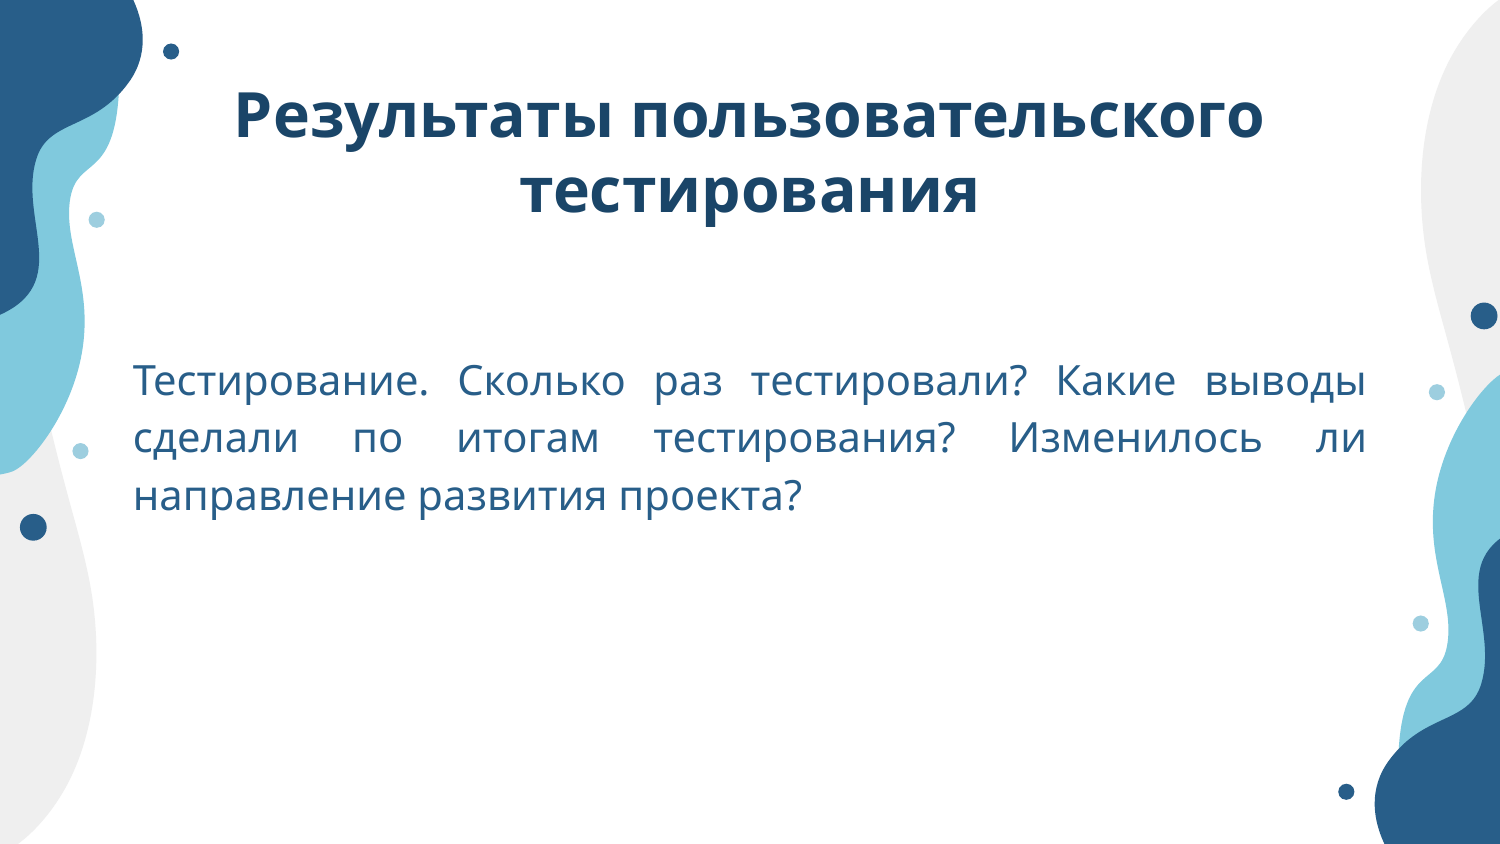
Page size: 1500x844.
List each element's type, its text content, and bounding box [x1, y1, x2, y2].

title Результаты пользовательского тестирования [153, 59, 1347, 154]
list Тестирование. Сколько раз тестировали? Какие выводы сделали по итогам тестирования? Изменилось ли направление развития проекта? [117, 330, 1383, 513]
